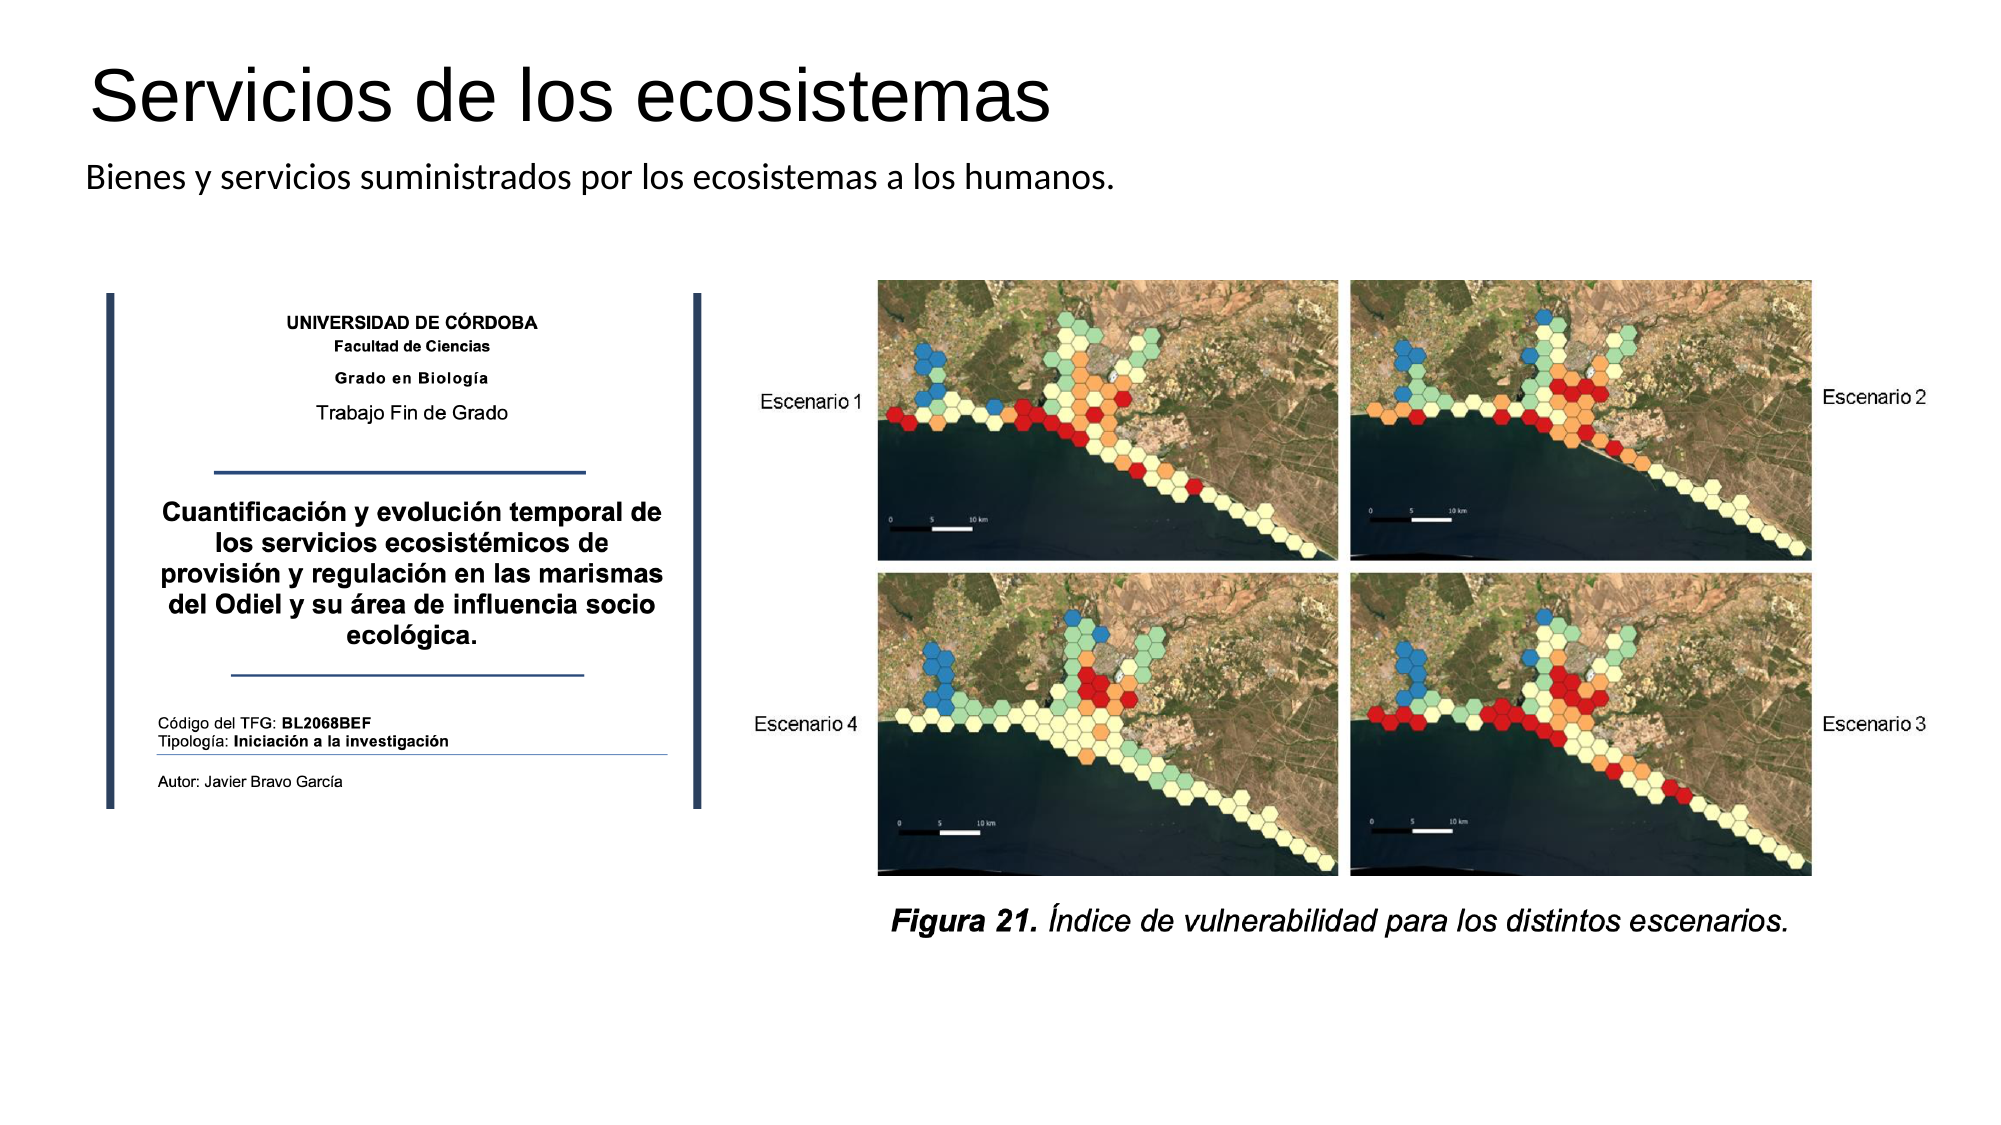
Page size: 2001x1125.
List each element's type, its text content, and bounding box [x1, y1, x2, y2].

text_box Servicios de los ecosistemas [75, 38, 1069, 144]
text_box Bienes y servicios suministrados por los ecosistemas a los humanos. [70, 144, 1132, 205]
picture [724, 250, 2000, 965]
picture [70, 293, 719, 810]
